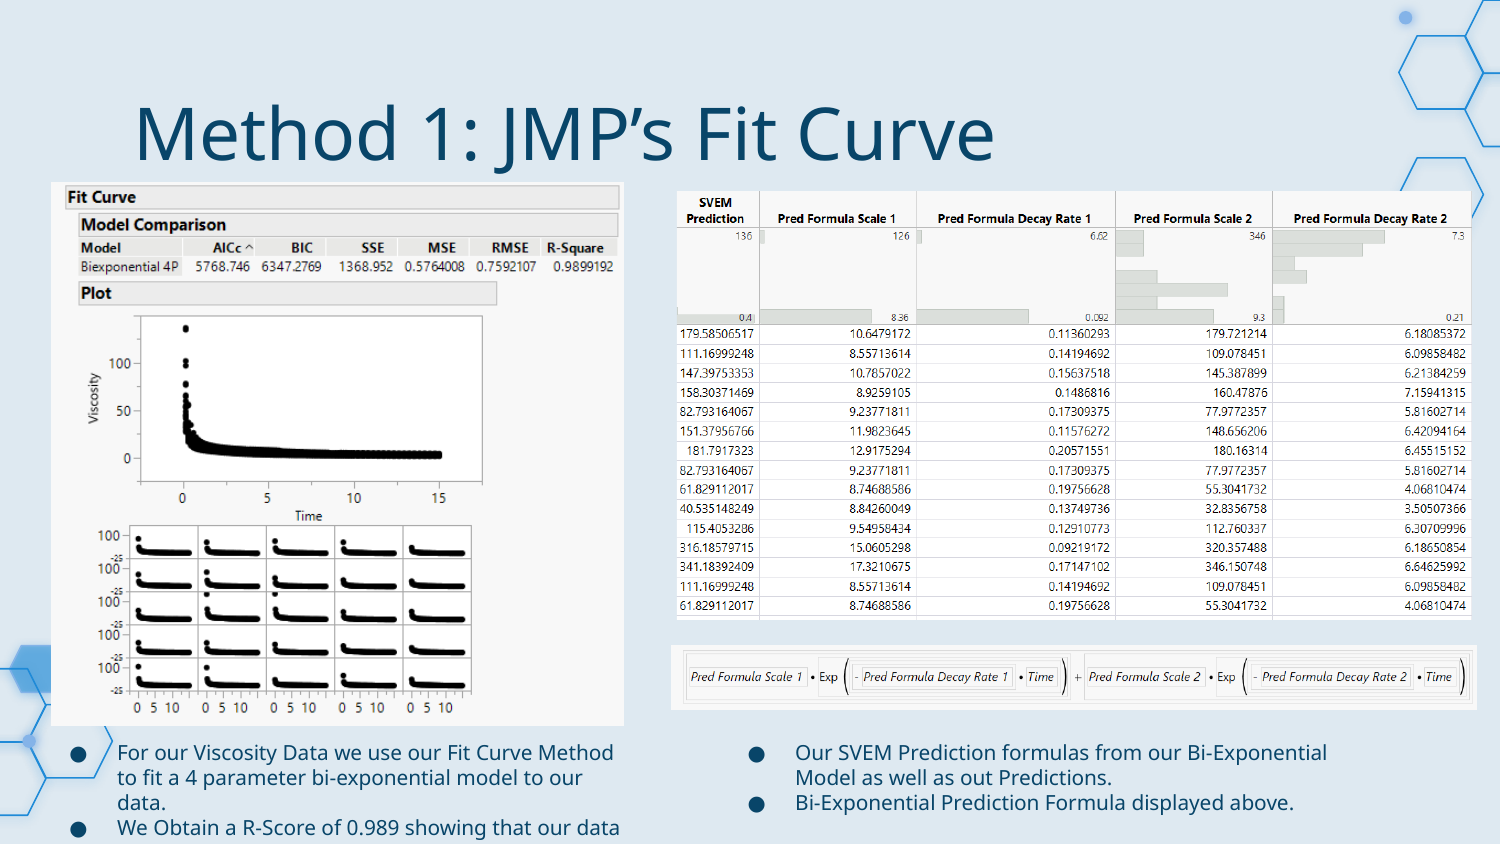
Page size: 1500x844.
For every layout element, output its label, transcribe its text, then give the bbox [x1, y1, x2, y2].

title Method 1: JMP’s Fit Curve [118, 72, 1382, 167]
picture [676, 190, 1473, 620]
text_box Our SVEM Prediction formulas from our Bi-Exponential Model as well as out Predictions. Bi-Exponential Prediction Formula displayed above. [705, 725, 1370, 844]
picture [671, 645, 1477, 710]
text_box For our Viscosity Data we use our Fit Curve Method to fit a 4 parameter bi-exponential model to our data. We Obtain a R-Score of 0.989 showing that our data fits will to our model. [27, 725, 638, 844]
picture [50, 181, 625, 726]
